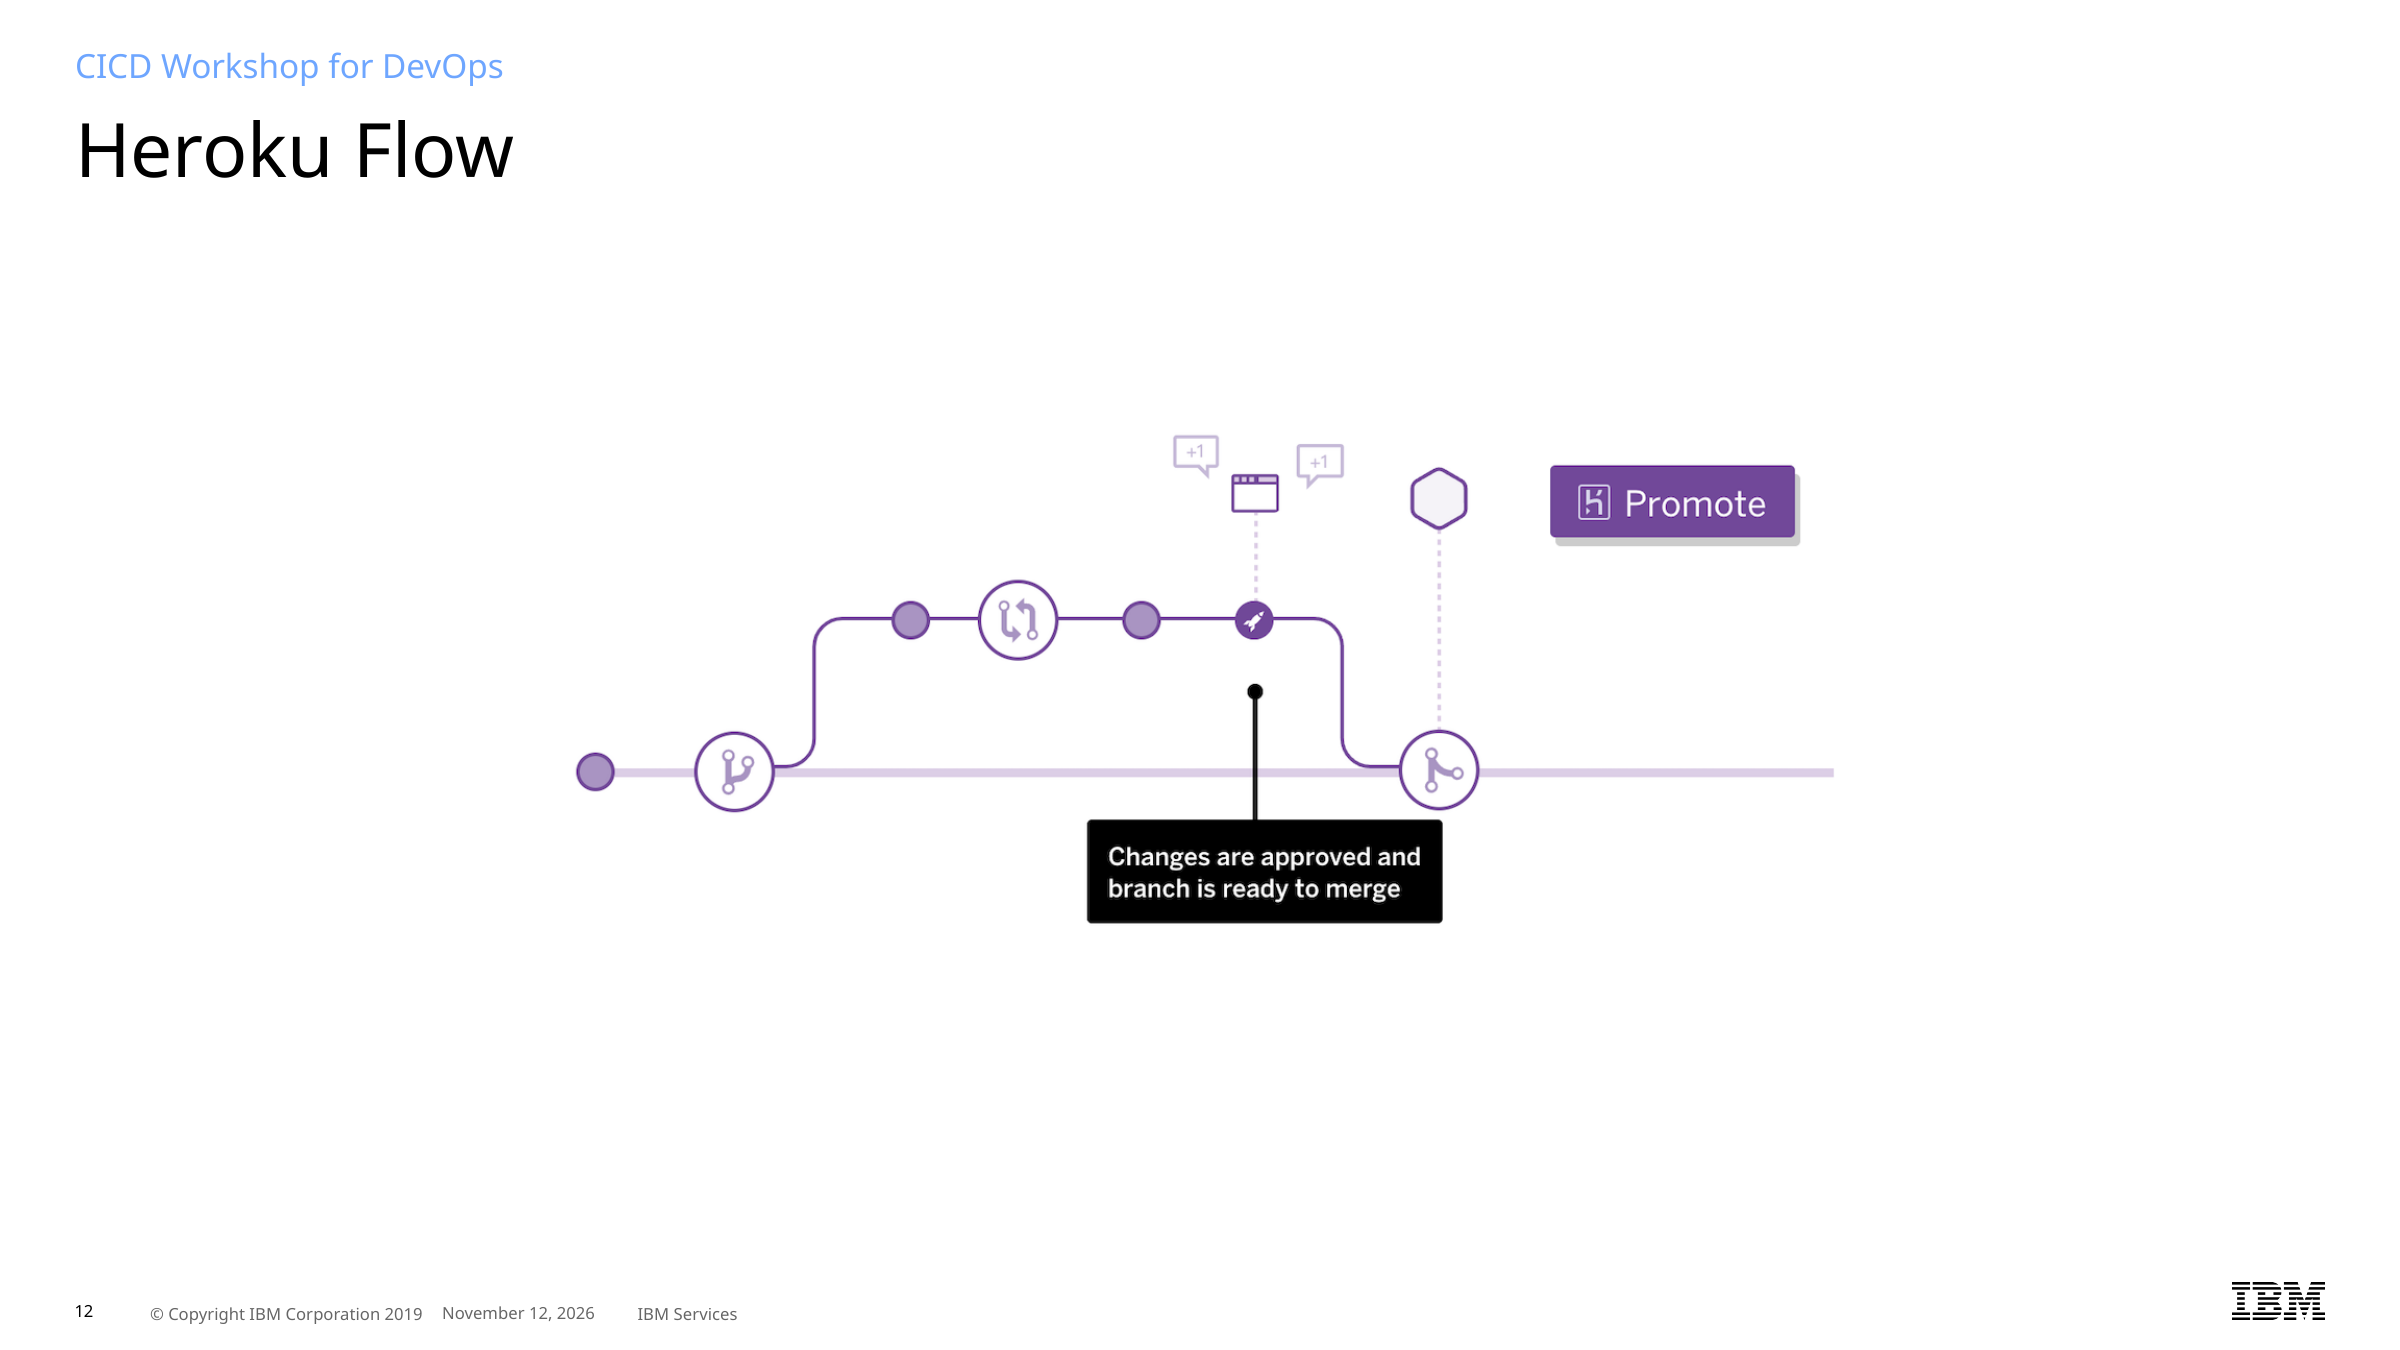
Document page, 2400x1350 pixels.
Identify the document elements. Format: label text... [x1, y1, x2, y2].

picture [2232, 1282, 2325, 1320]
picture [534, 396, 1866, 954]
list CICD Workshop for DevOps [75, 43, 1155, 89]
title Heroku Flow [75, 112, 2325, 300]
